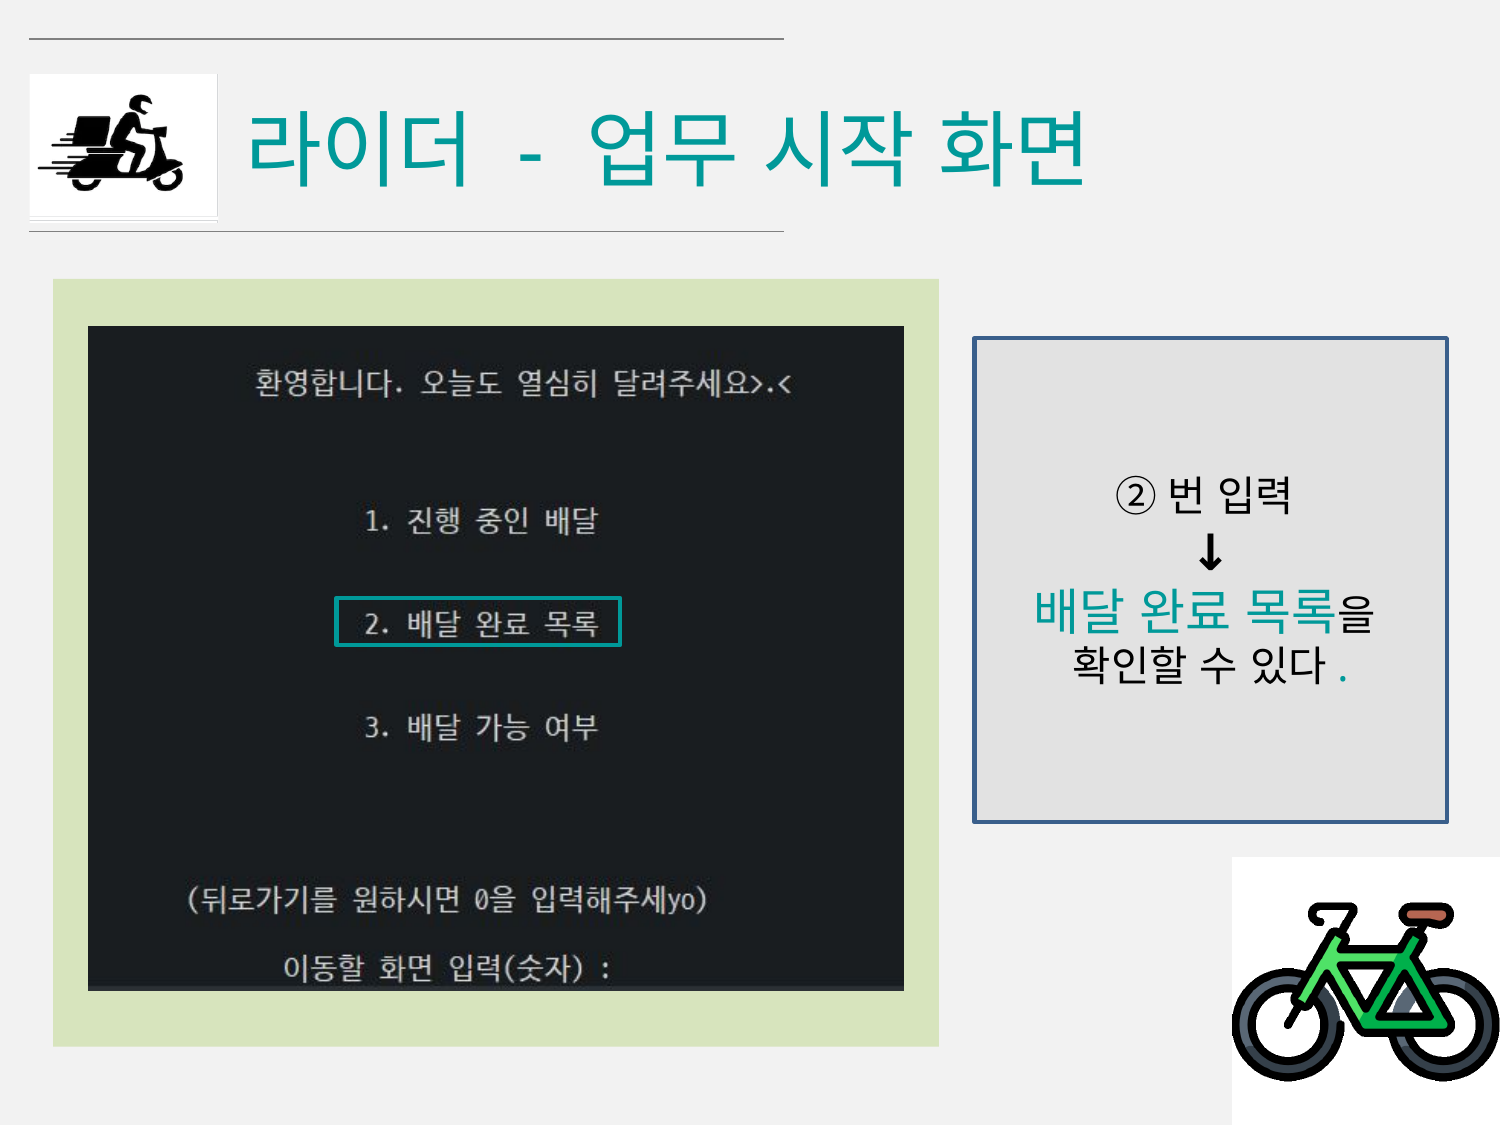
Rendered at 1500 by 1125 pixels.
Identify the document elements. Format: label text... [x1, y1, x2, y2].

picture [1232, 857, 1500, 1125]
picture [29, 73, 219, 224]
text_box [51, 277, 941, 1049]
text_box ②번 입력 ↓ 배달 완료 목록을 확인할 수 있다. [972, 336, 1449, 824]
text_box 라이더 - 업무 시작 화면 [230, 90, 1235, 205]
picture [88, 326, 904, 991]
